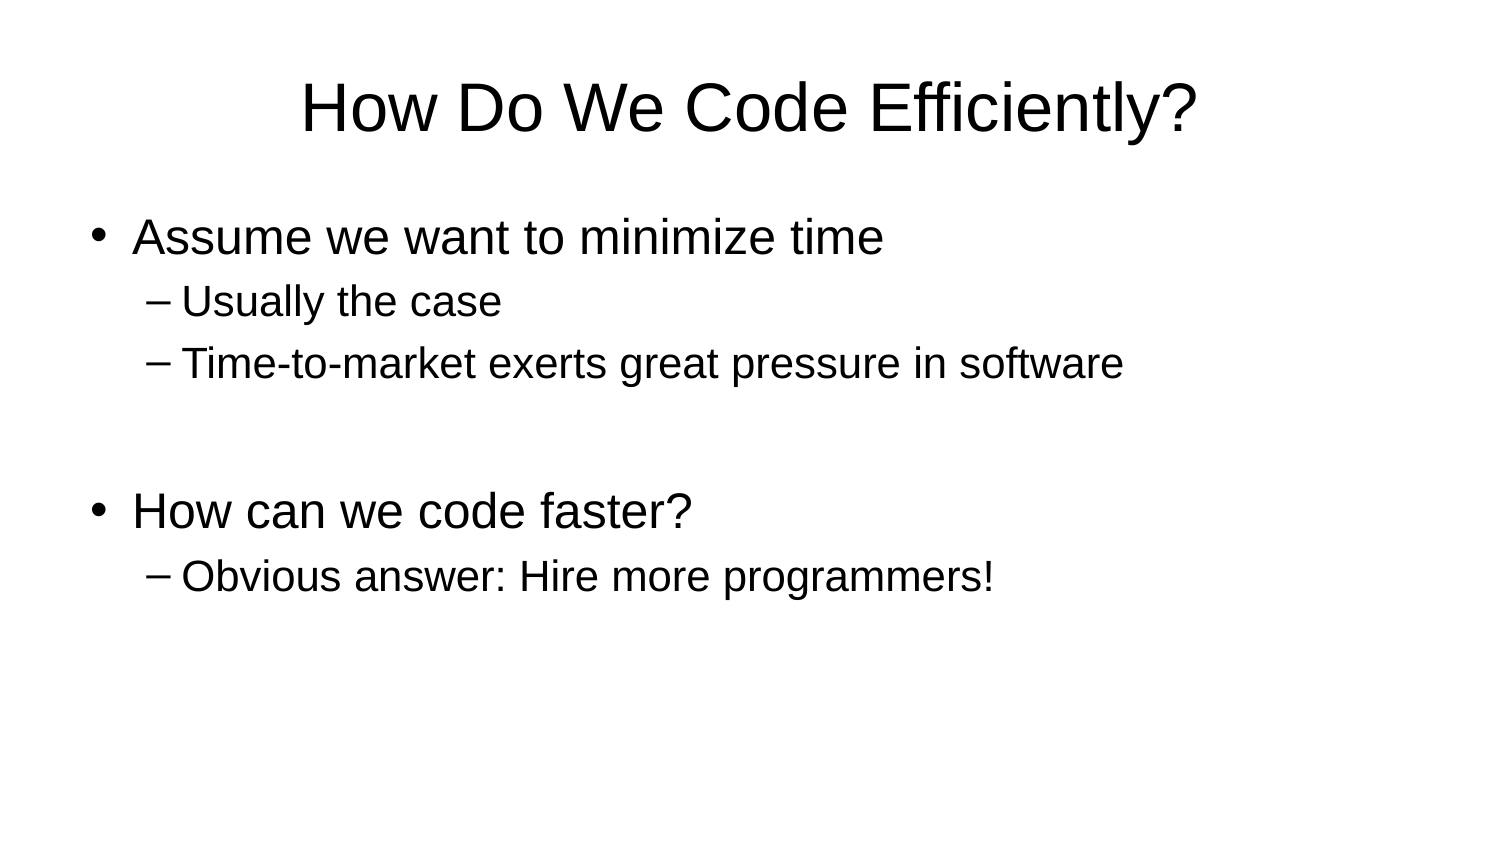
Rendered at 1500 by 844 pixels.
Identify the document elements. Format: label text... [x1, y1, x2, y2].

list Assume we want to minimize time Usually the case Time-to-market exerts great pressure in software How can we code faster? Obvious answer: Hire more programmers! [75, 196, 1425, 754]
title How Do We Code Efficiently? [75, 33, 1425, 175]
